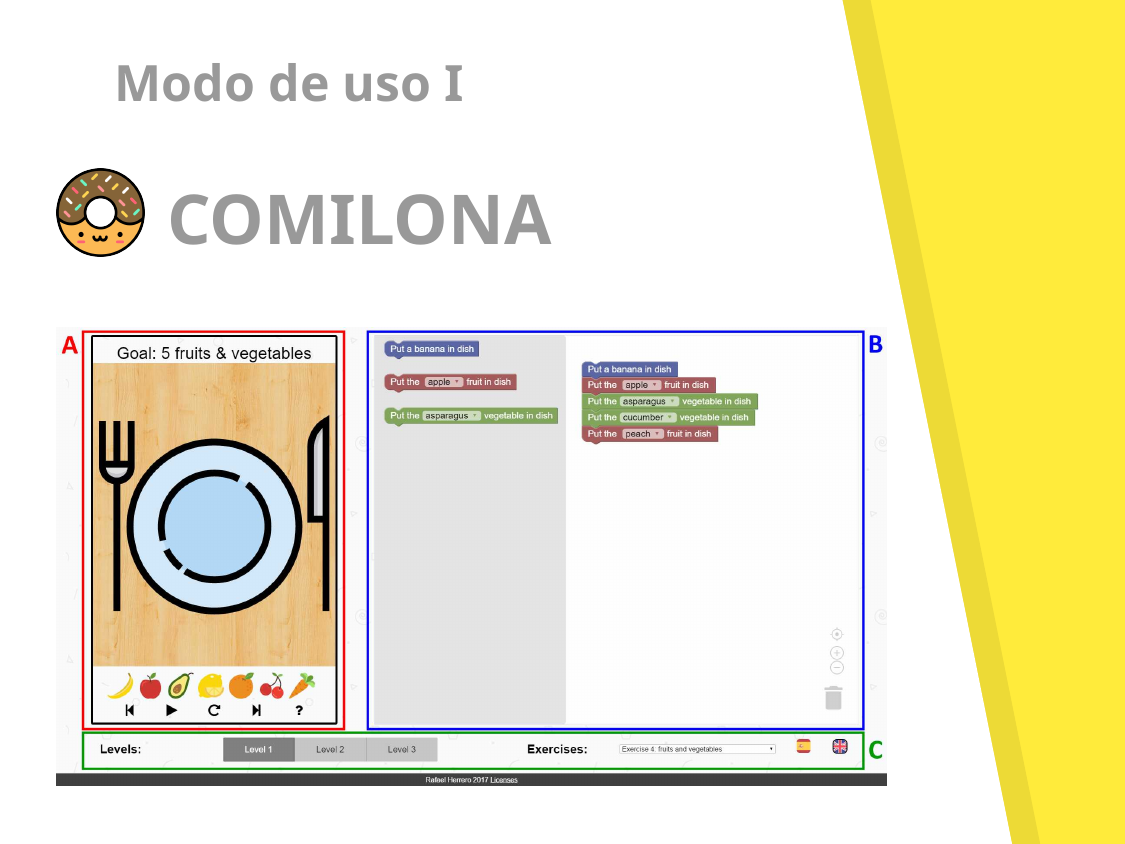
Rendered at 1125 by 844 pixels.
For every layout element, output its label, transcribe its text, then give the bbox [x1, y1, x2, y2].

text_box COMILONA [152, 168, 583, 266]
picture [56, 326, 887, 786]
picture [56, 168, 145, 257]
title Modo de uso I [103, 33, 695, 123]
